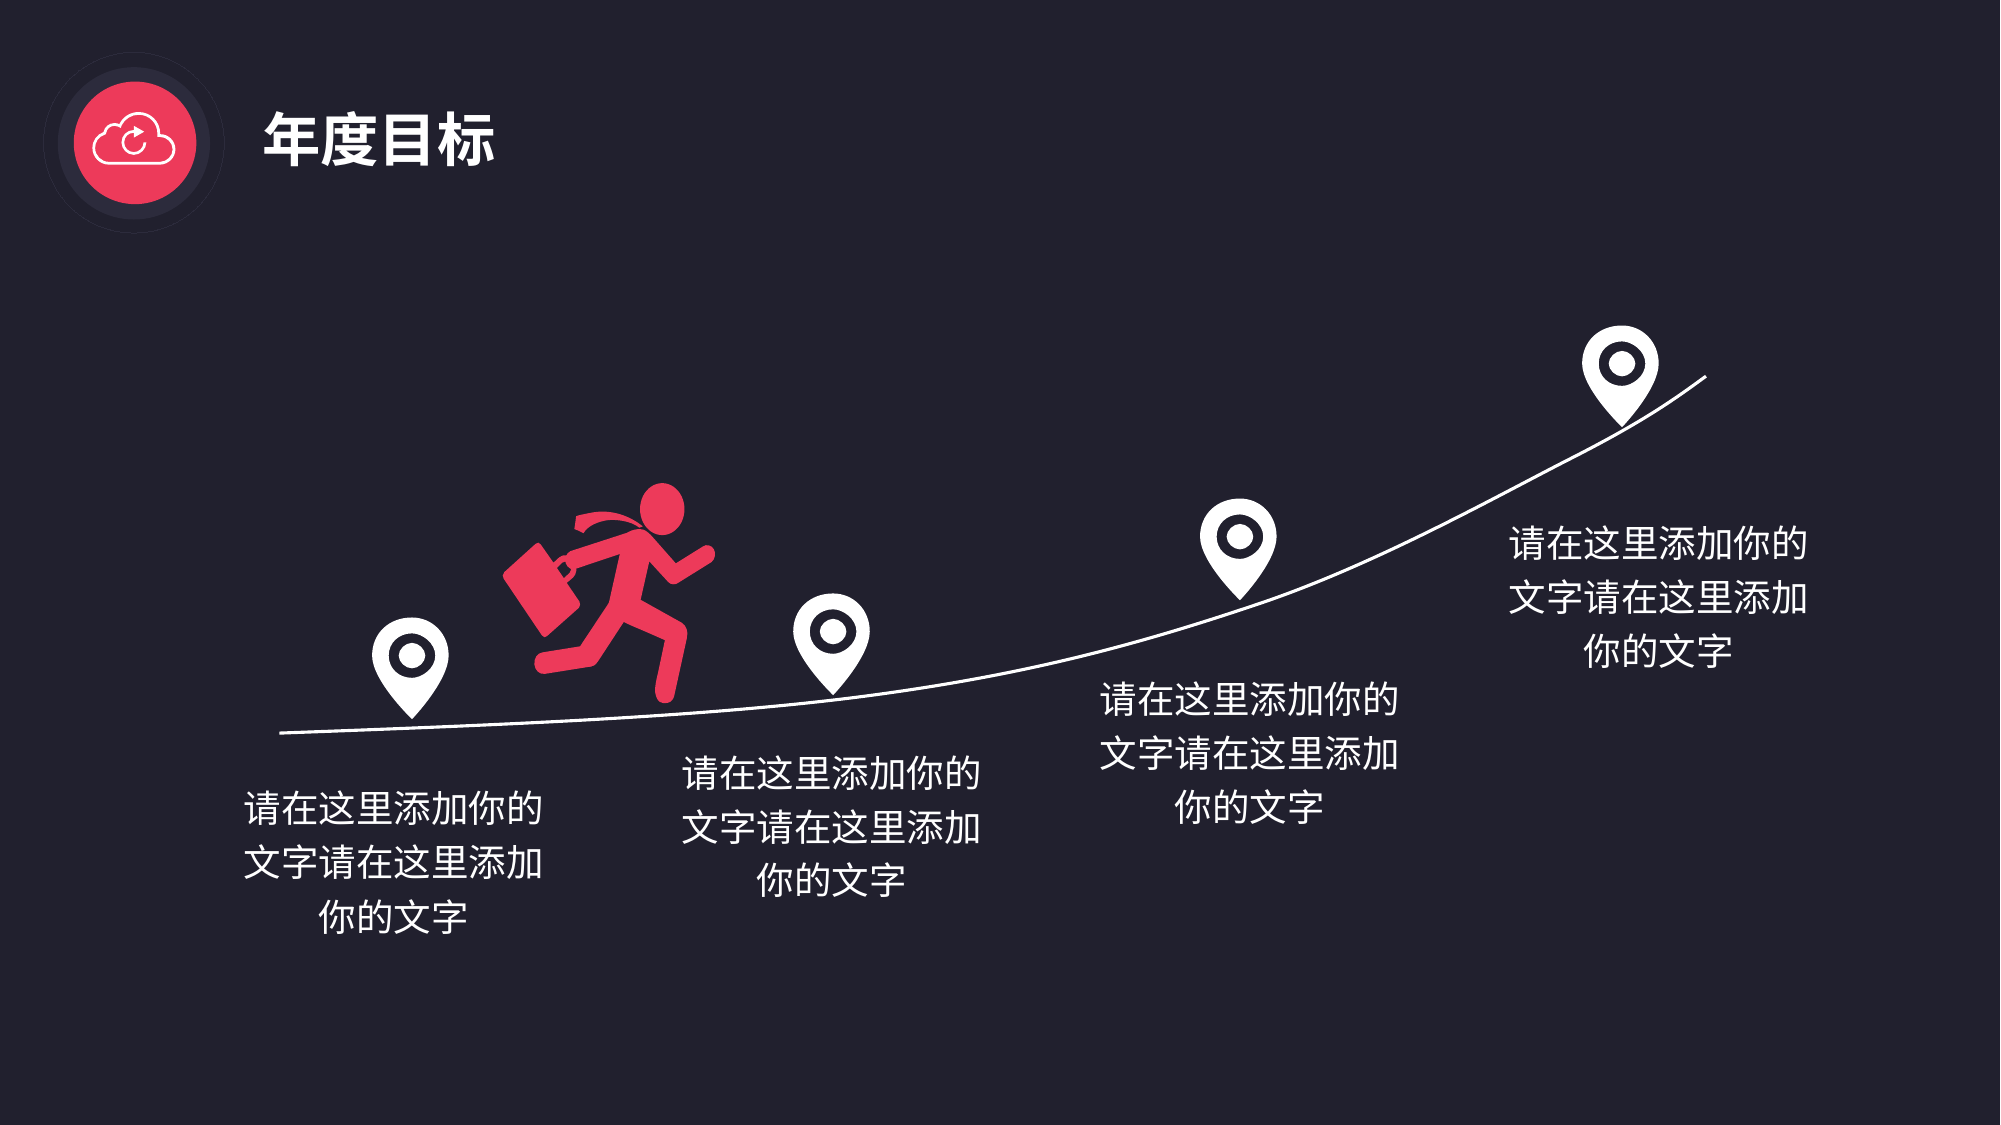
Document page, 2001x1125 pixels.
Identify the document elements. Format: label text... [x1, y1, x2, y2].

text_box [73, 81, 197, 205]
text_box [92, 111, 176, 165]
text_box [224, 325, 1829, 917]
text_box [57, 67, 211, 220]
text_box [43, 52, 225, 234]
text_box 年度目标 [247, 95, 593, 181]
